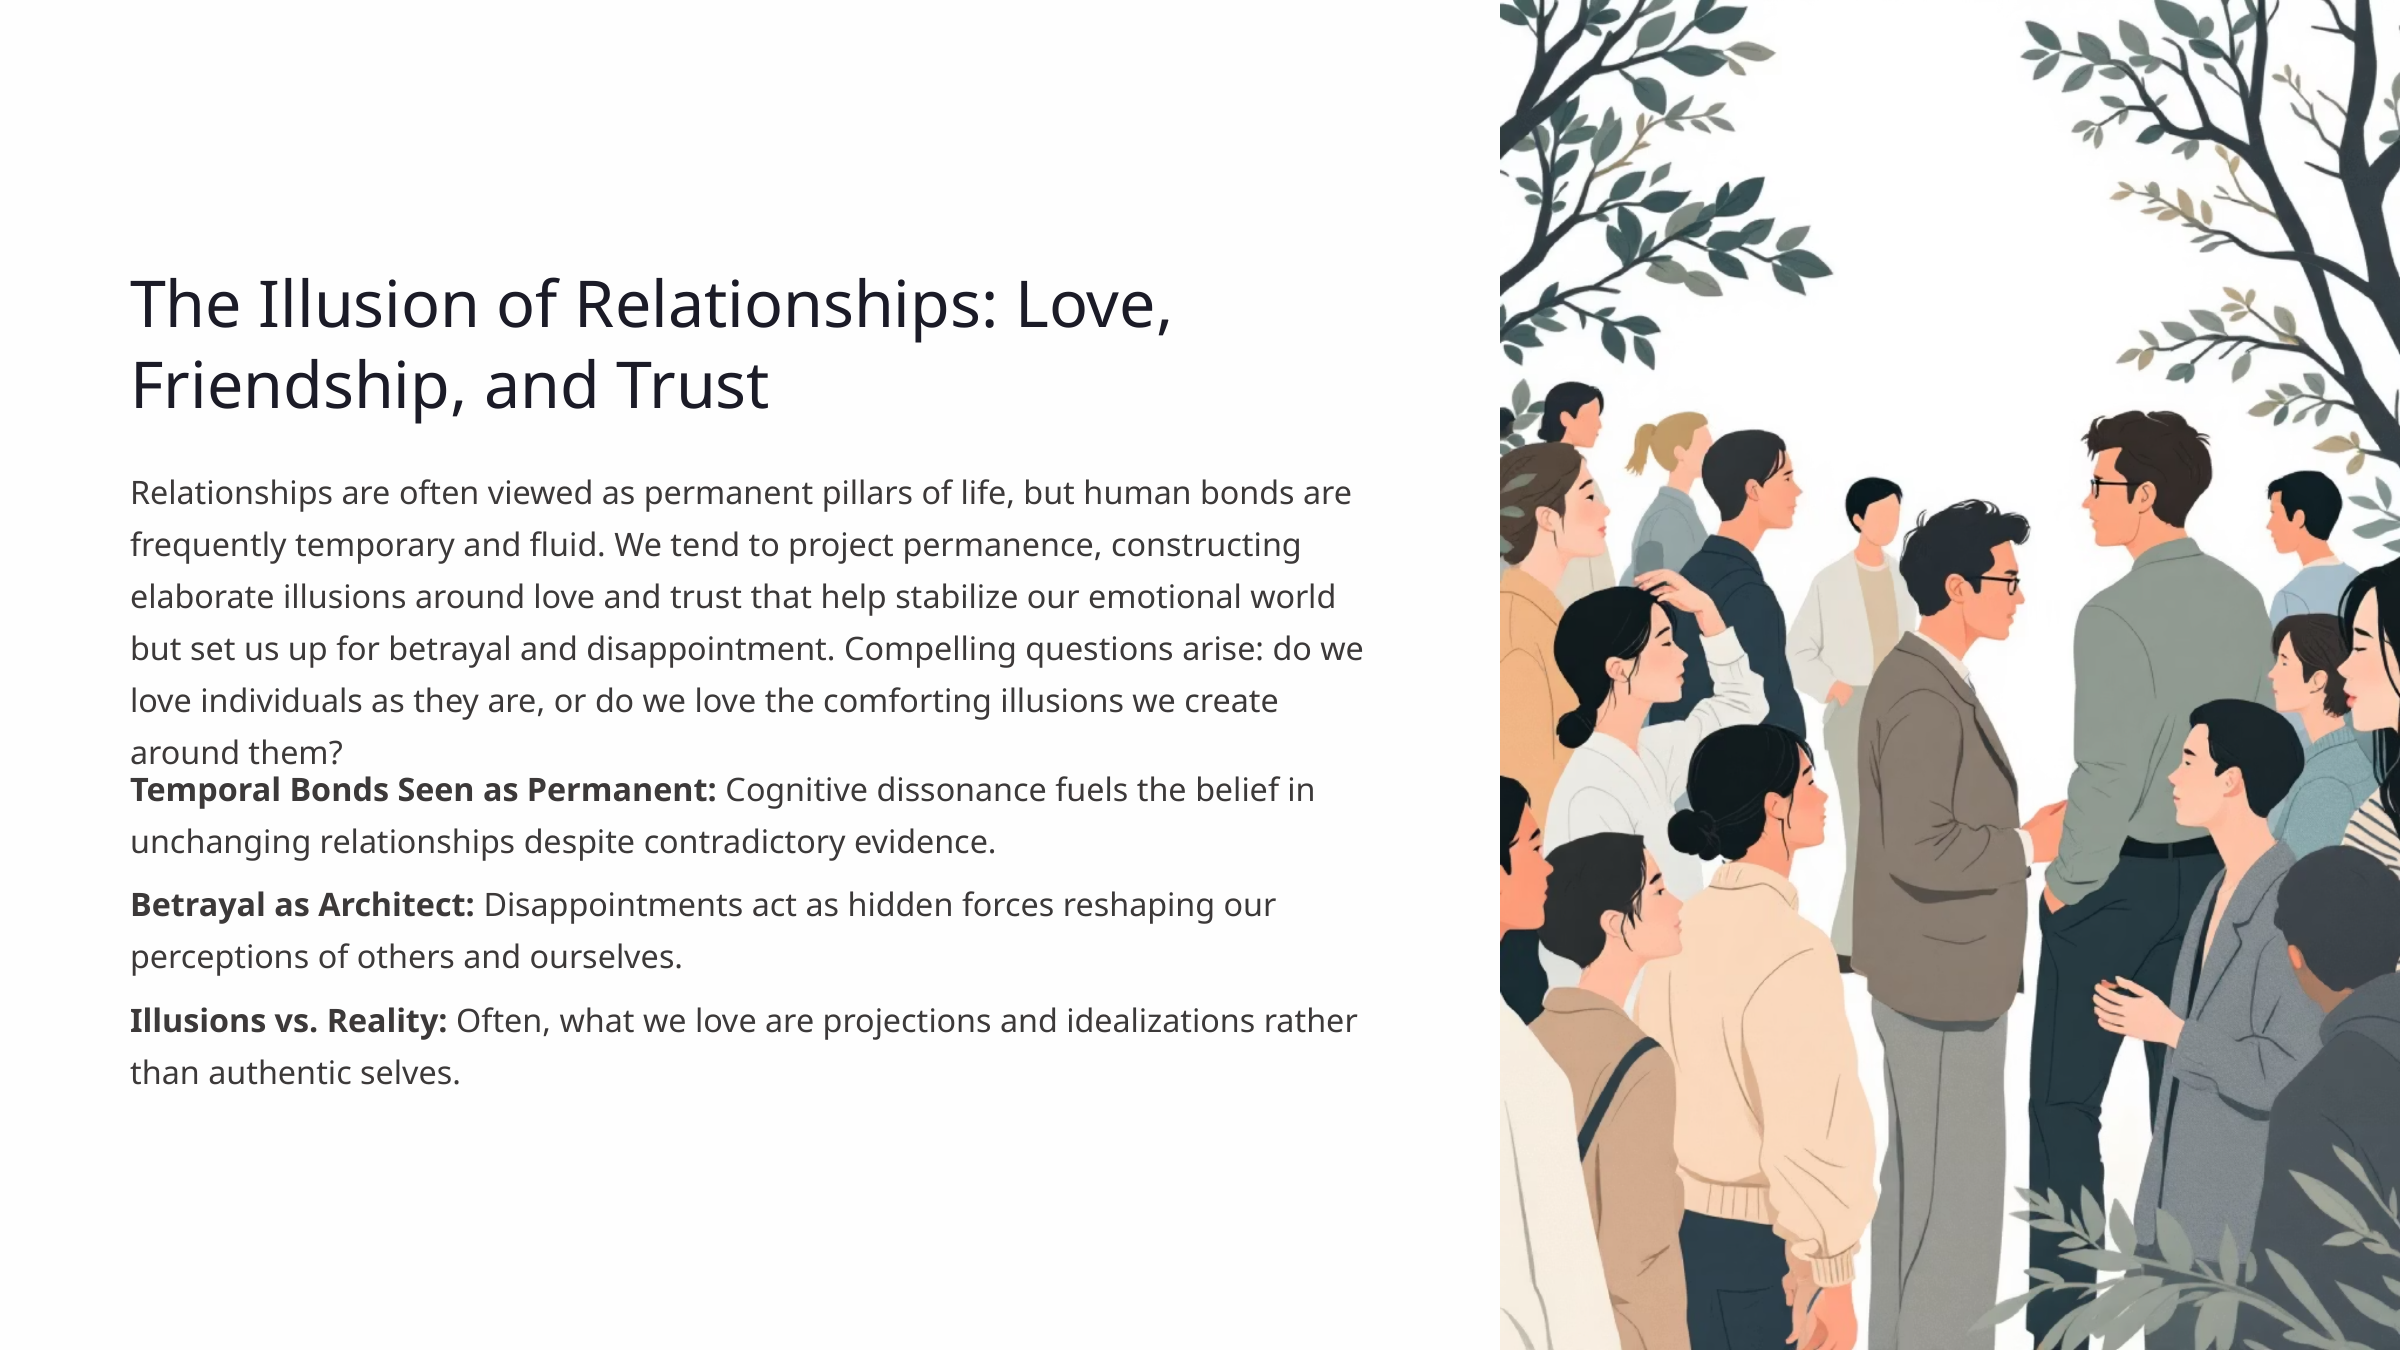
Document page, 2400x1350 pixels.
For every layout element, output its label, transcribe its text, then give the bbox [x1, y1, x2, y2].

text_box The Illusion of Relationships: Love, Friendship, and Trust [130, 259, 1370, 422]
text_box Temporal Bonds Seen as Permanent: Cognitive dissonance fuels the belief in unchanging relationships despite contradictory evidence. [130, 755, 1370, 860]
text_box Illusions vs. Reality: Often, what we love are projections and idealizations rather than authentic selves. [130, 986, 1370, 1091]
text_box Relationships are often viewed as permanent pillars of life, but human bonds are frequently temporary and fluid. We tend to project permanence, constructing elaborate illusions around love and trust that help stabilize our emotional world but set us up for betrayal and disappointment. Compelling questions arise: do we love individuals as they are, or do we love the comforting illusions we create around them? [130, 458, 1370, 719]
text_box Betrayal as Architect: Disappointments act as hidden forces reshaping our perceptions of others and ourselves. [130, 871, 1370, 976]
picture [1499, 0, 2400, 1350]
